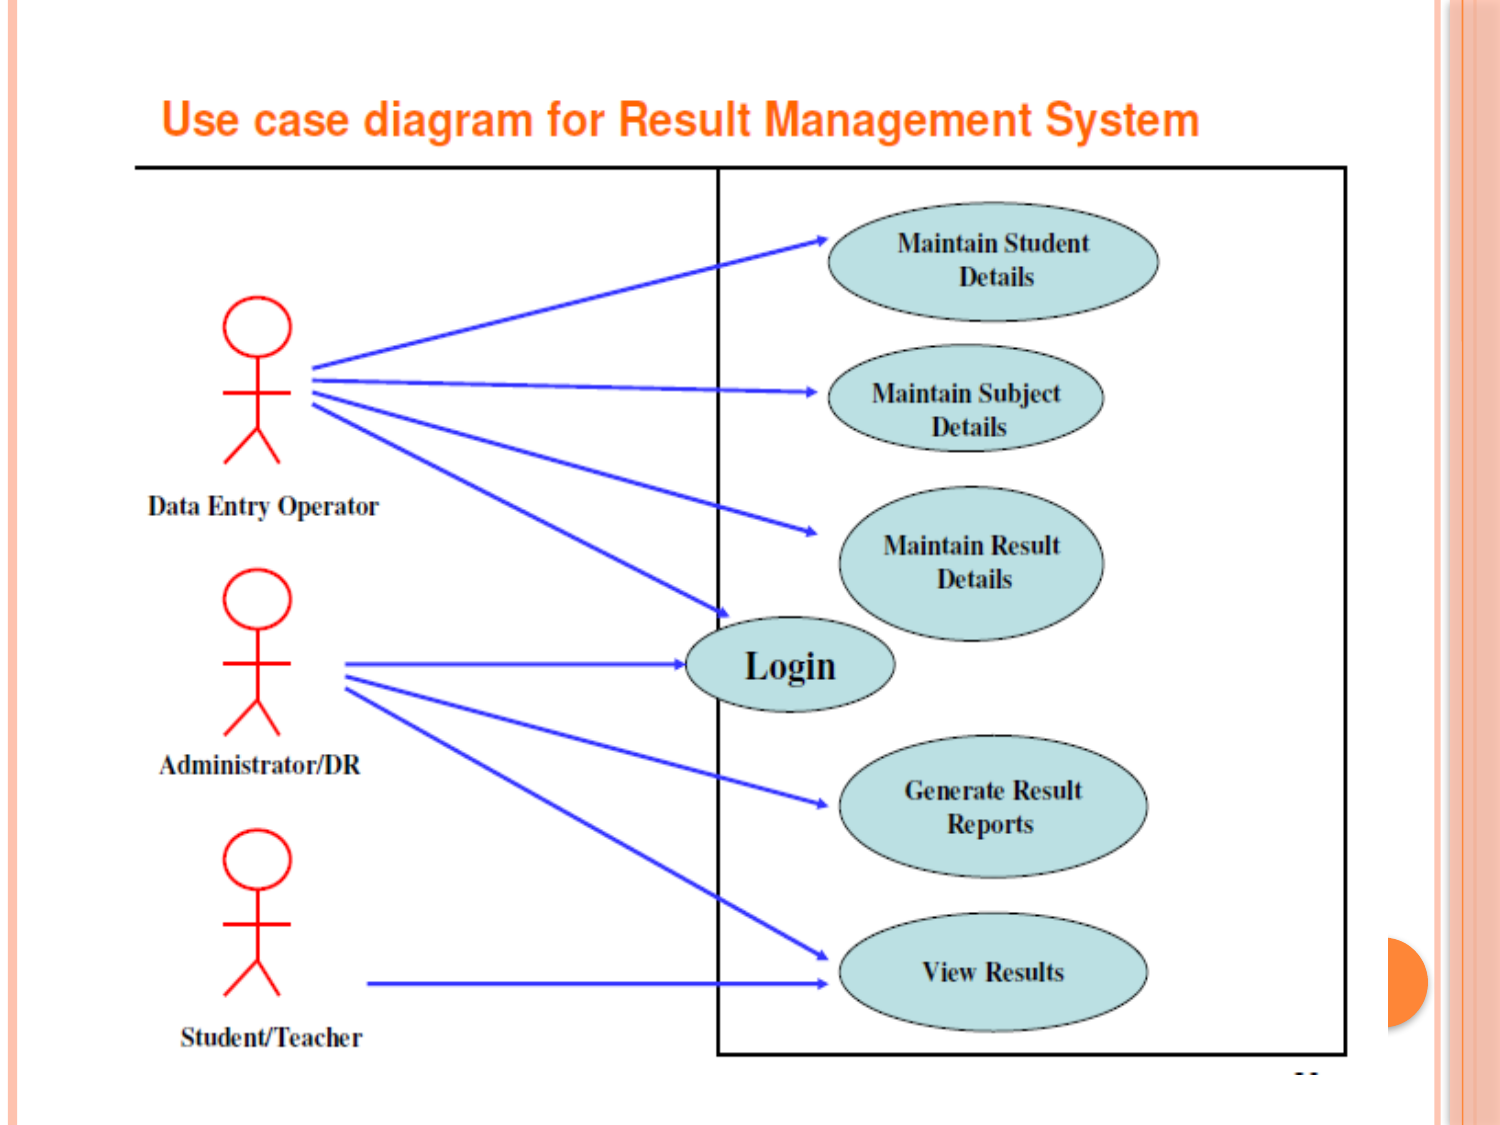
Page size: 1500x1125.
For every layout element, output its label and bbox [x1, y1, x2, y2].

picture [61, 24, 1388, 1076]
